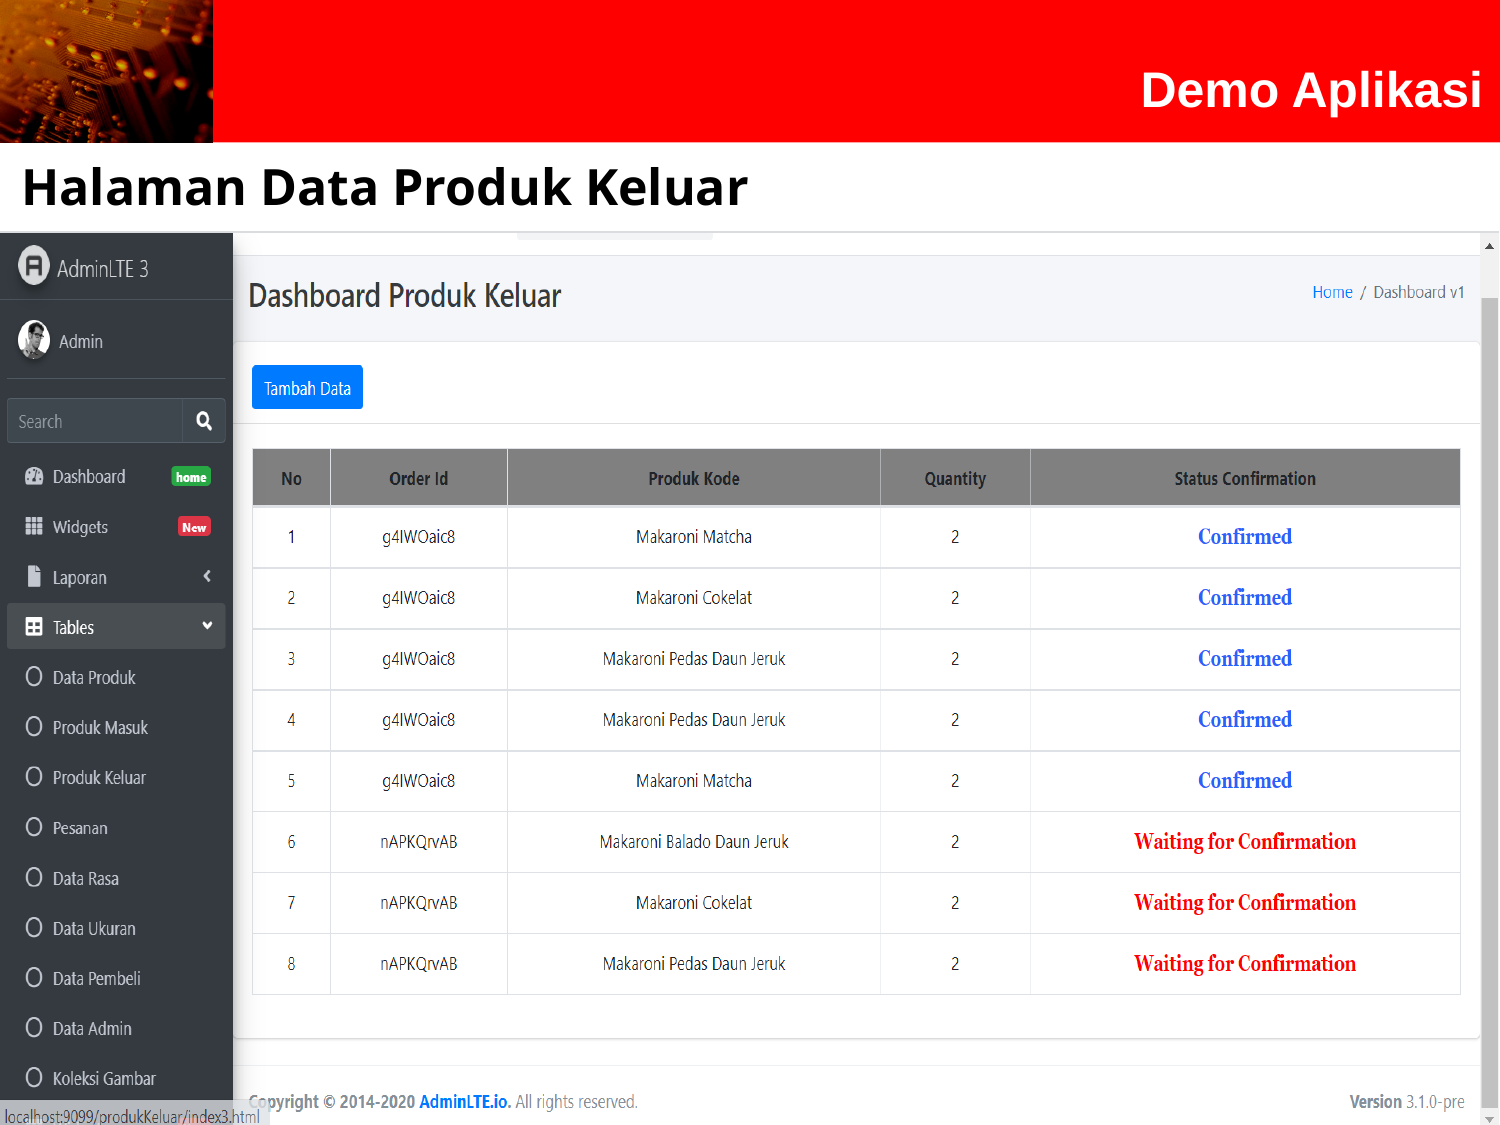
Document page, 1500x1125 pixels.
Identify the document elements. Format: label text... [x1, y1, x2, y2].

picture [0, 230, 1499, 1125]
text_box Halaman Data Produk Keluar [0, 147, 1499, 230]
picture [0, 0, 213, 143]
text_box Demo Aplikasi [225, 49, 1499, 138]
